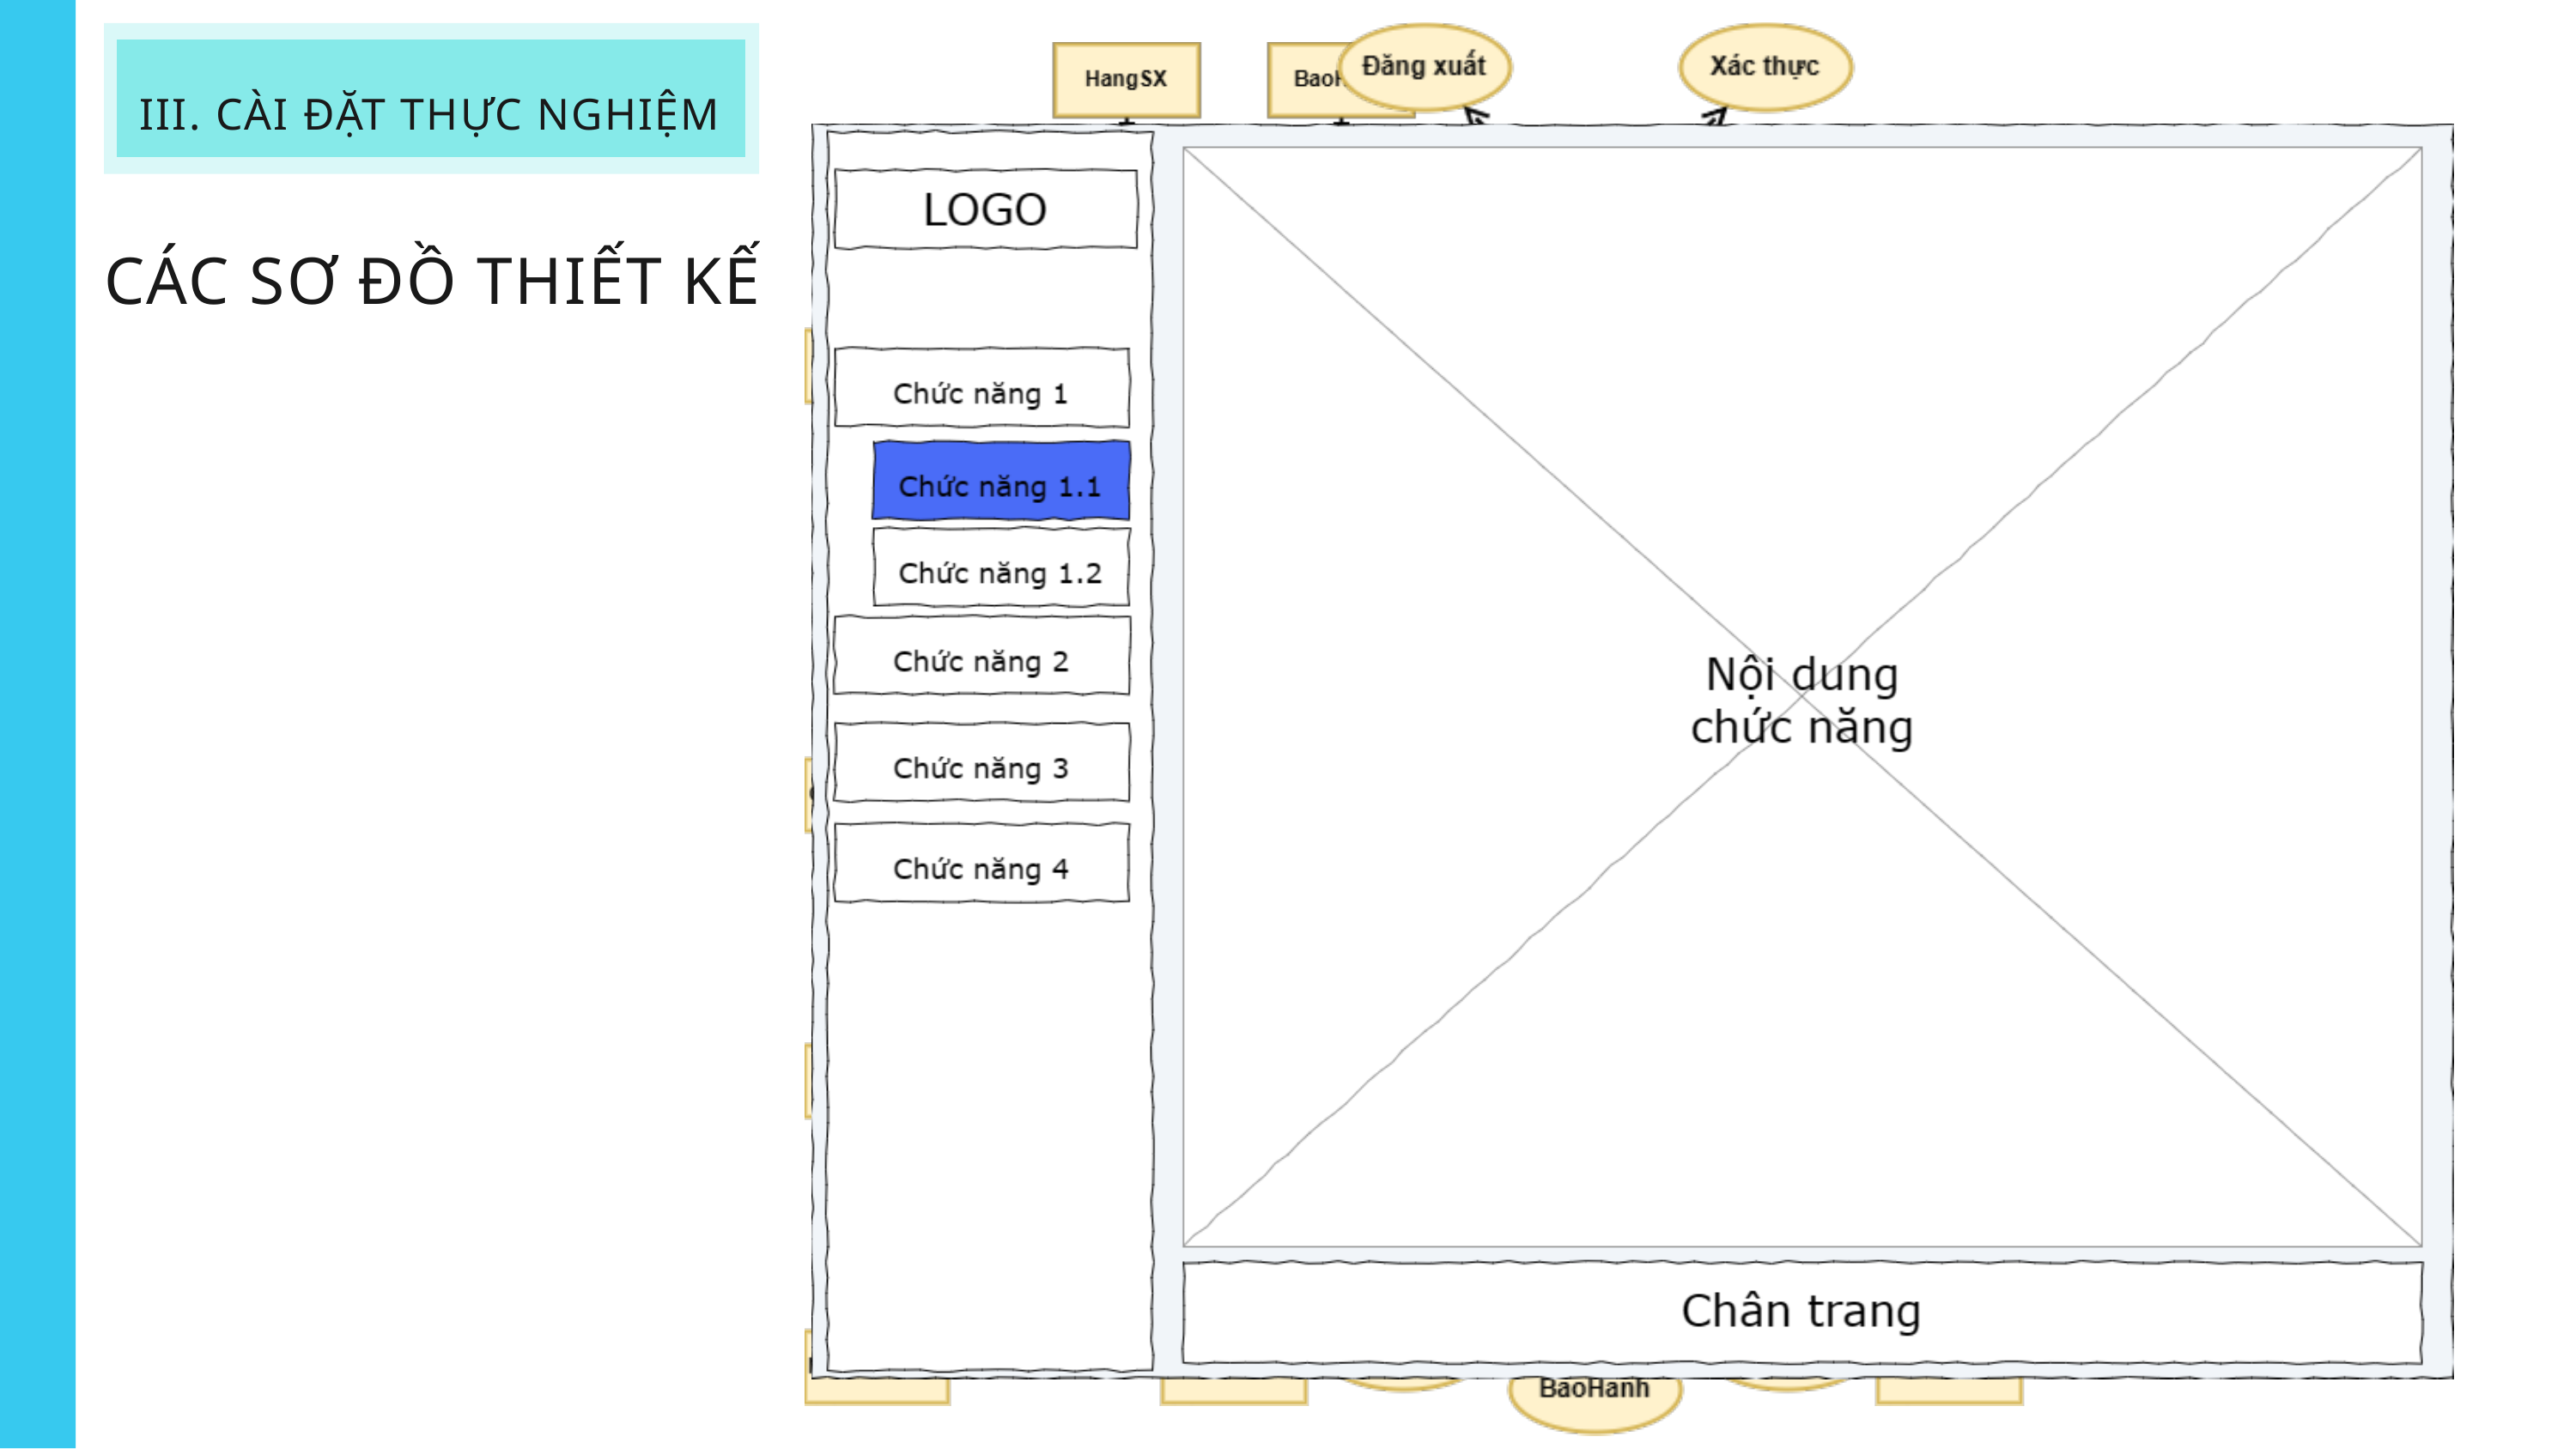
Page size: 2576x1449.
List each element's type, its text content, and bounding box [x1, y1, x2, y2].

text_box [104, 22, 760, 174]
picture [805, 22, 2455, 1436]
text_box CÁC SƠ ĐỒ THIẾT KẾ [104, 232, 800, 318]
text_box [116, 39, 746, 158]
text_box [0, 0, 76, 1449]
text_box III. CÀI ĐẶT THỰC NGHIỆM [139, 54, 760, 139]
